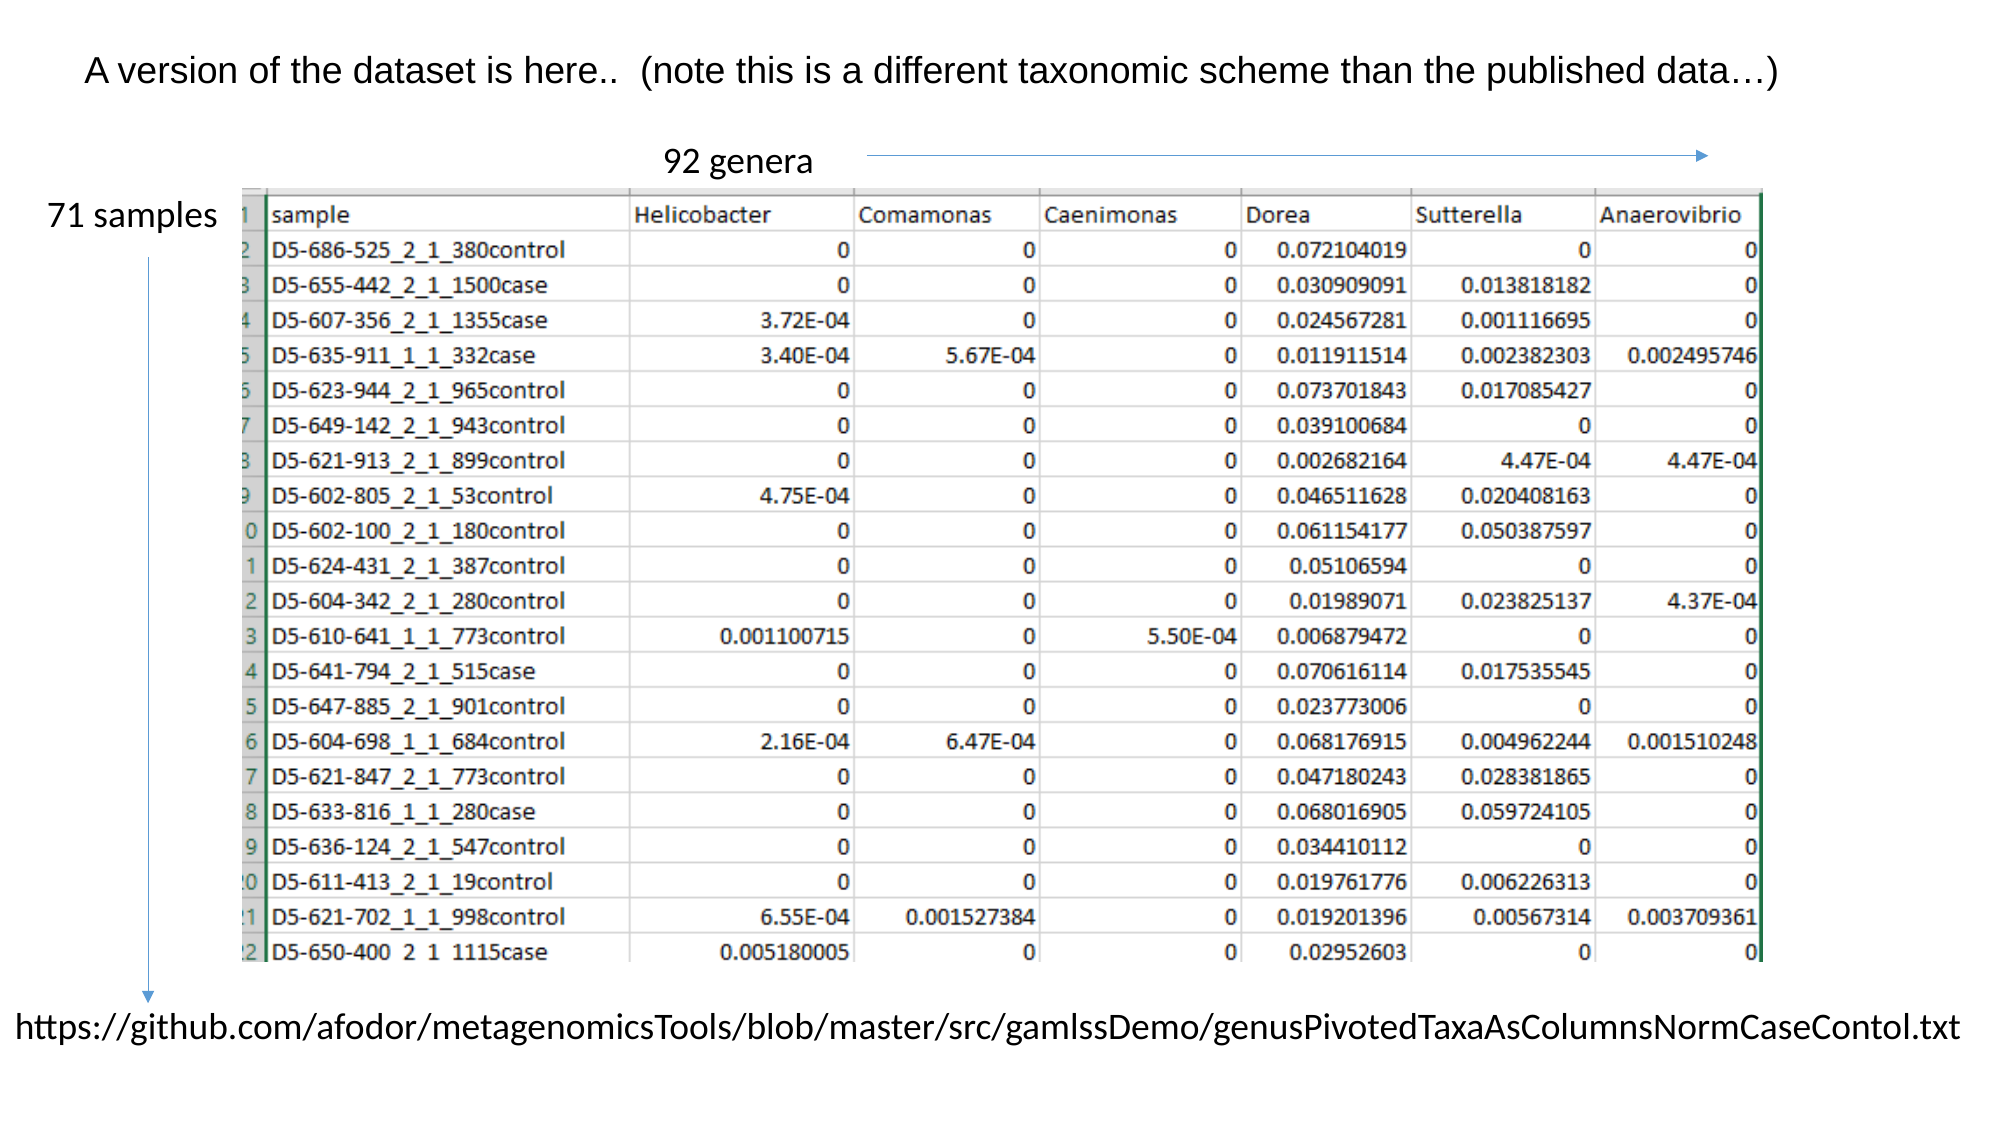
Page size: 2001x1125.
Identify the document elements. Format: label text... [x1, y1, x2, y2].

text_box https://github.com/afodor/metagenomicsTools/blob/master/src/gamlssDemo/genusPivotedTaxaAsColumnsNormCaseContol.txt [0, 994, 2000, 1055]
text_box 71 samples [32, 183, 233, 243]
text_box A version of the dataset is here.. (note this is a different taxonomic scheme than the published data…) [69, 38, 1796, 99]
picture [241, 188, 1763, 962]
text_box 92 genera [647, 128, 829, 188]
